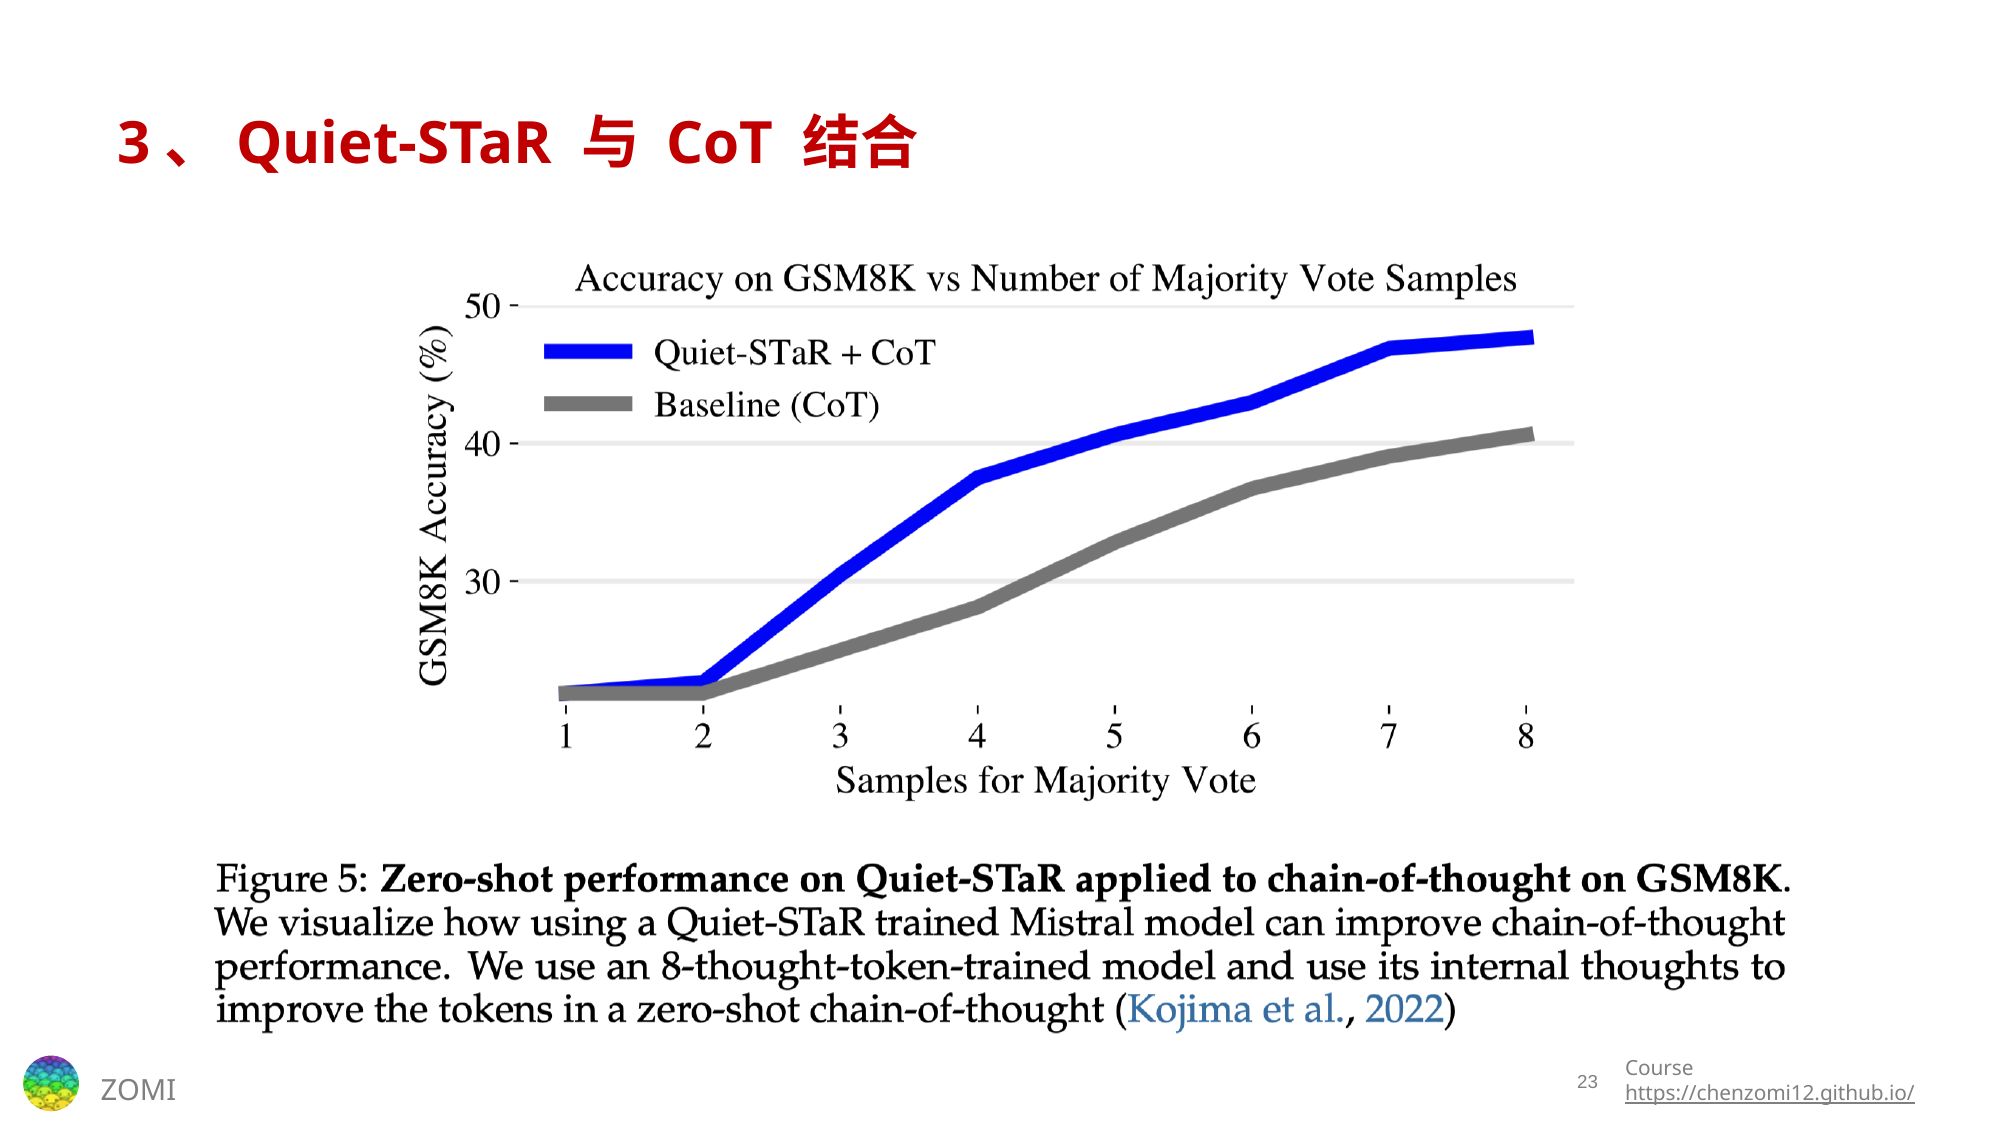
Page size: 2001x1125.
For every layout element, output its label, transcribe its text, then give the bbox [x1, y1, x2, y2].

picture [24, 1056, 78, 1111]
picture [198, 209, 1805, 1057]
title 3、Quiet-STaR 与 CoT 结合 [102, 91, 1901, 189]
